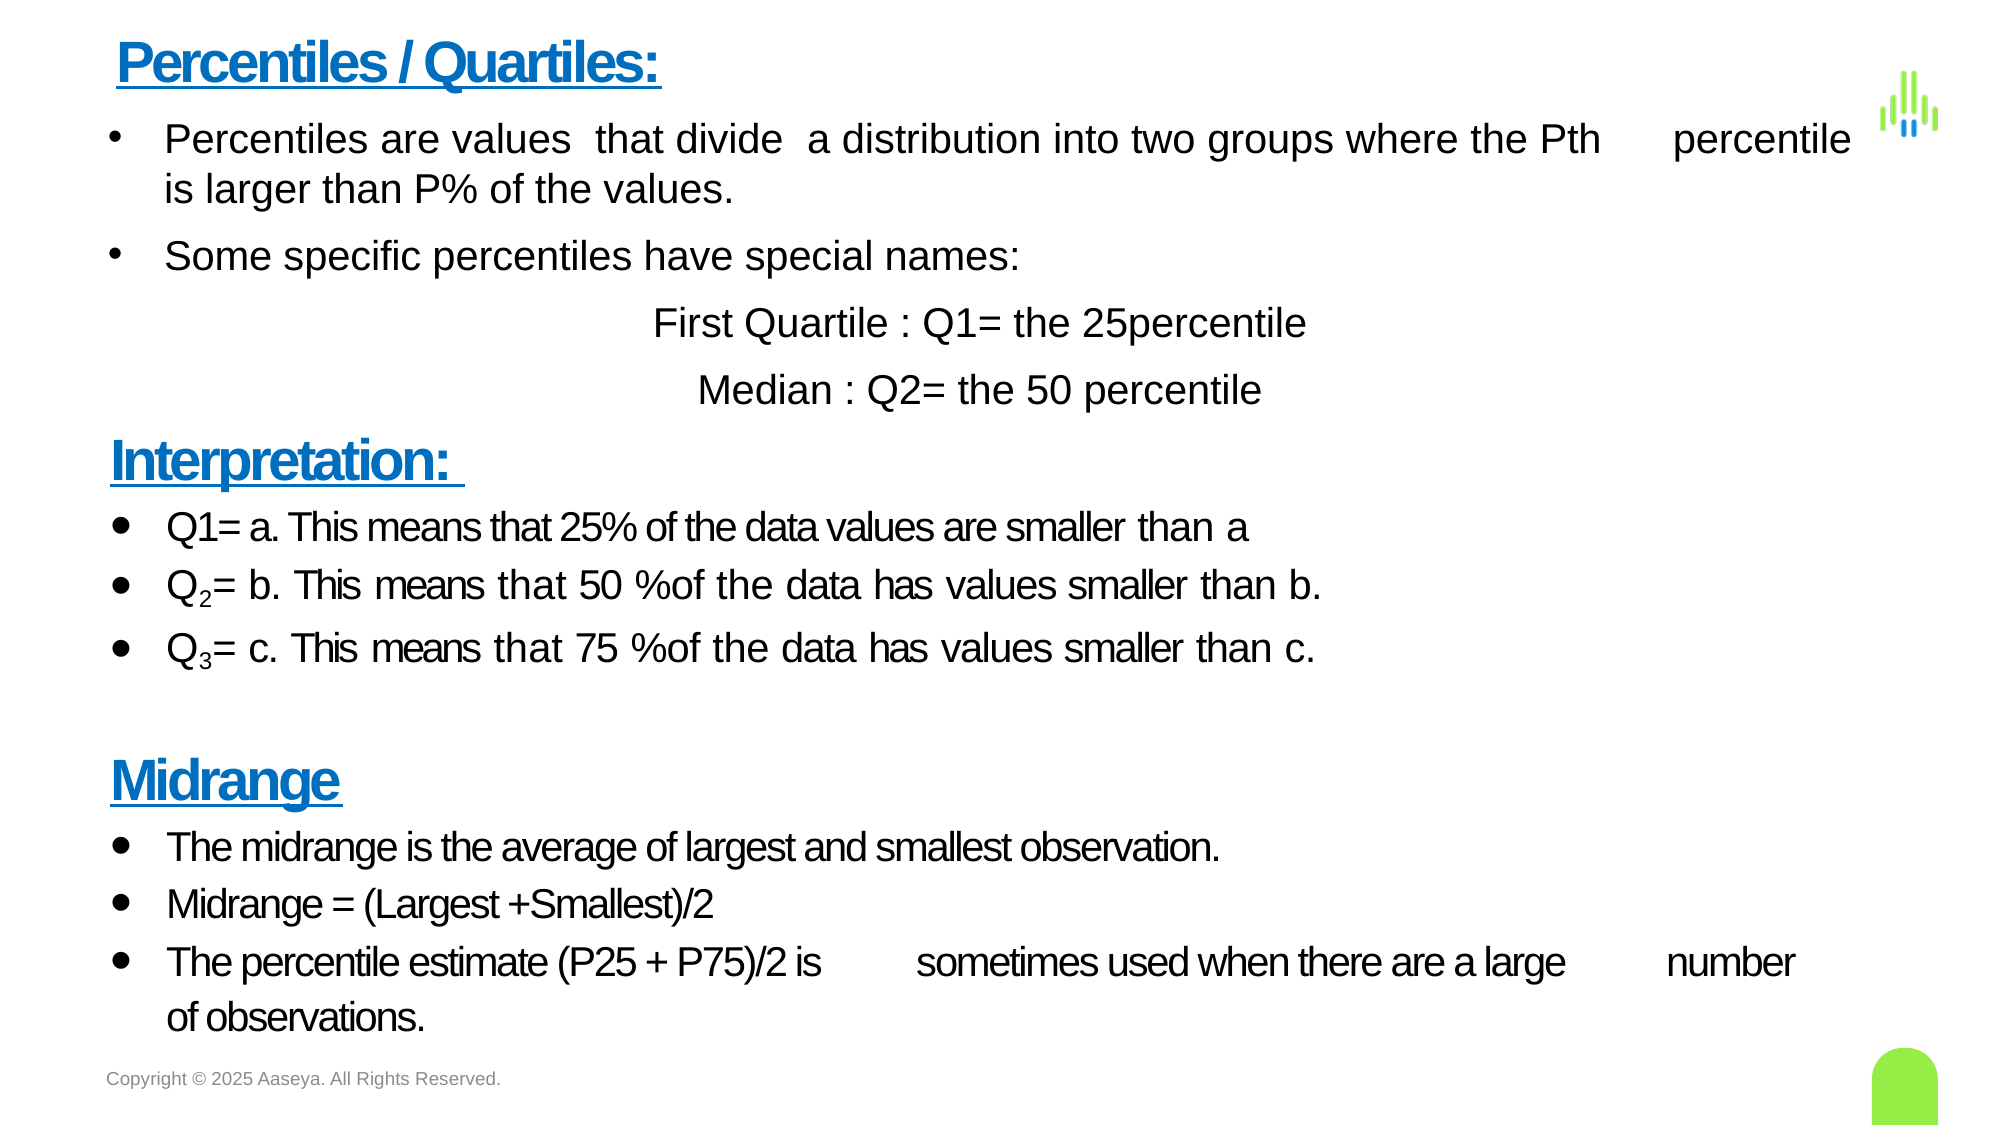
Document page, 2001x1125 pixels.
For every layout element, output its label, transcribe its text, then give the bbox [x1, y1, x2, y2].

footer Copyright © 2025 Aaseya. All Rights Reserved. [91, 1048, 767, 1108]
picture [1871, 56, 1948, 152]
text_box Percentiles / Quartiles: Percentiles are values that divide a distribution into two groups where the Pth percentile is larger than P% of the values. Some specific percentiles have special names: First Quartile : Q1= the 25percentile Median : Q2= the 50 percentile Interpretation: Q1= a. This means that 25% of the data values are smaller than a Q2= b. This means that 50 %of the data has values smaller than b. Q3= c. This means that 75 %of the data has values smaller than c. Midrange The midrange is the average of largest and smallest observation. Midrange = (Largest +Smallest)/2 The percentile estimate (P25 + P75)/2 is sometimes used when there are a large number of observations. [91, 17, 1868, 1048]
